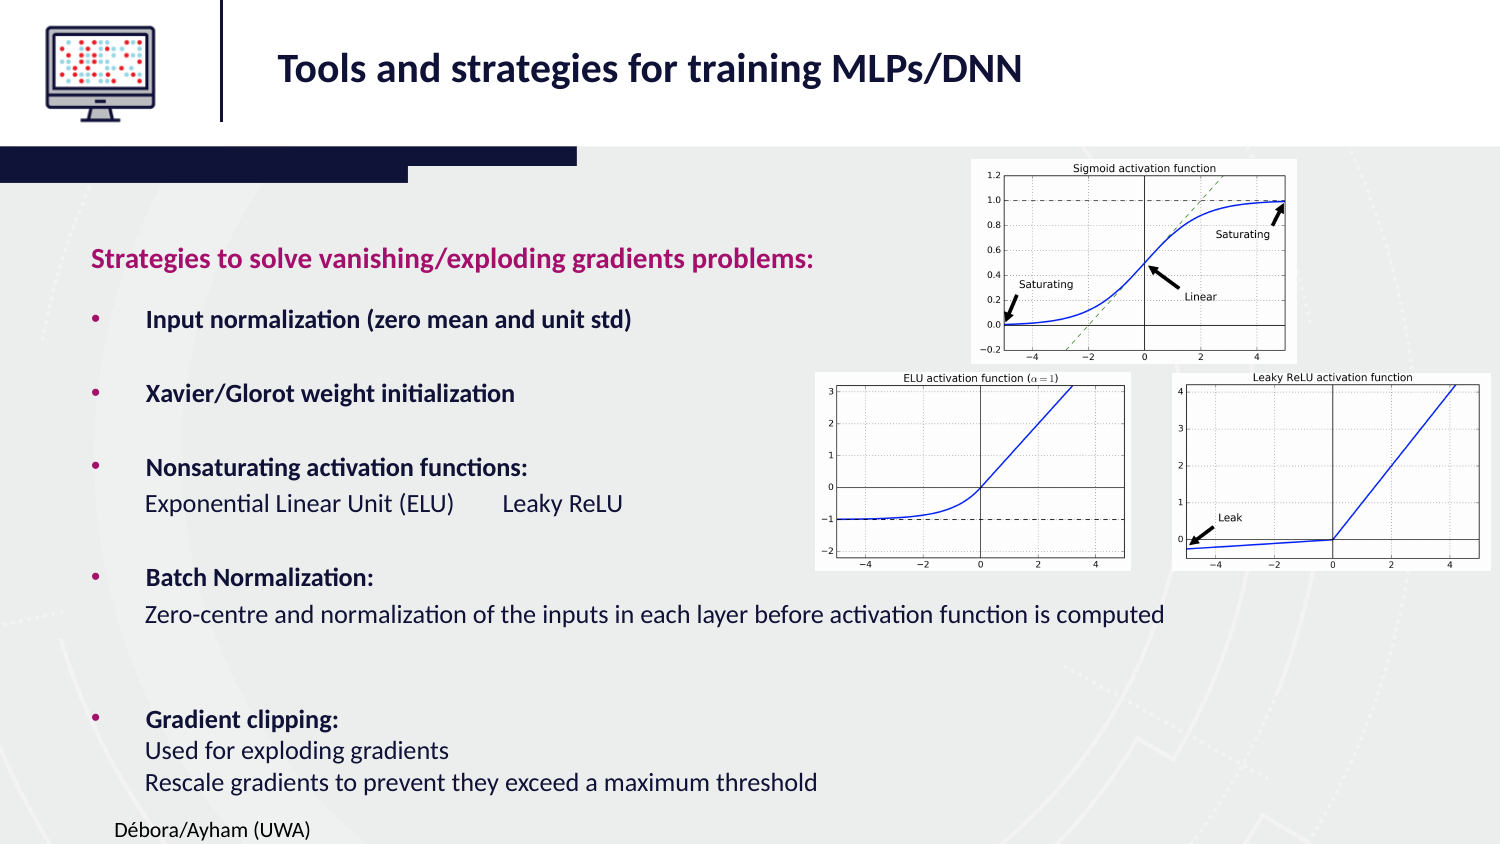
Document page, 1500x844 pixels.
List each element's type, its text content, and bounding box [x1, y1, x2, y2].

picture [815, 372, 1131, 571]
list Input normalization (zero mean and unit std) Xavier/Glorot weight initialization Nonsaturating activation functions: Exponential Linear Unit (ELU) Leaky ReLU Batch Normalization: Zero-centre and normalization of the inputs in each layer before activation function is computed Gradient clipping: Used for exploding gradients Rescale gradients to prevent they exceed a maximum threshold [76, 295, 1232, 809]
list Tools and strategies for training MLPs/DNN [262, 32, 1403, 107]
picture [0, 0, 1500, 844]
list Strategies to solve vanishing/exploding gradients problems: [76, 231, 966, 268]
text_box Débora/Ayham (UWA) [99, 808, 1240, 844]
